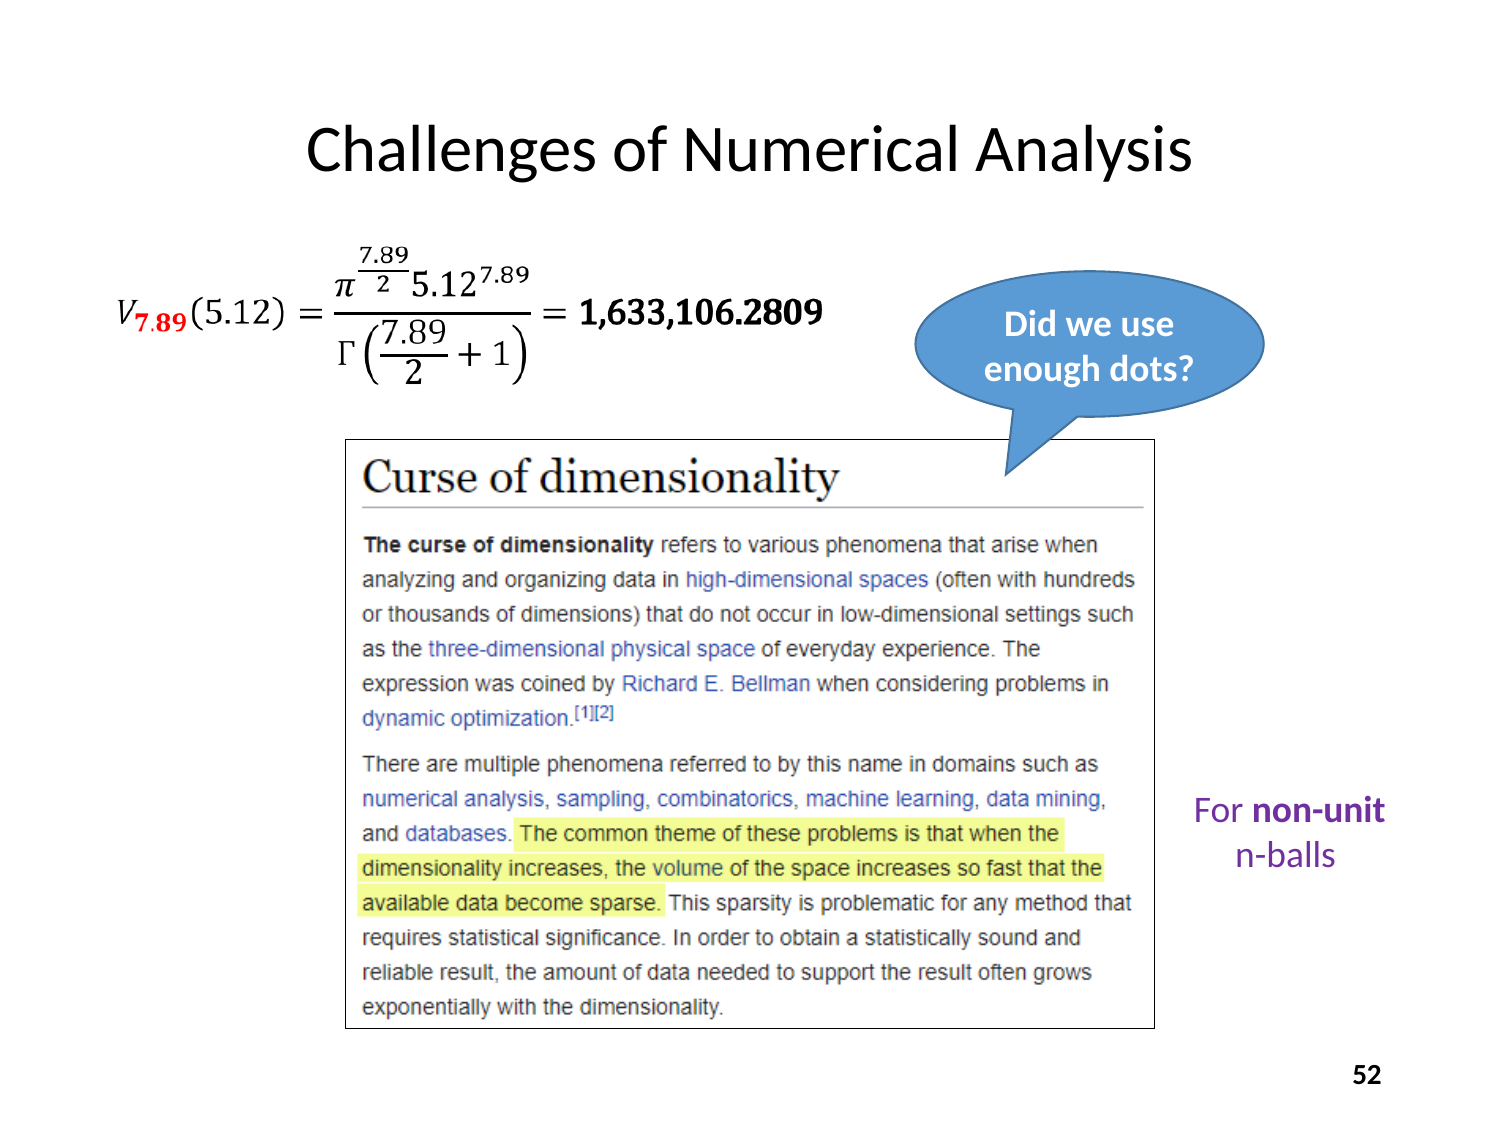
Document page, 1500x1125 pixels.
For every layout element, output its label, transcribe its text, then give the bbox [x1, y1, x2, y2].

text_box Did we use enough dots? [914, 270, 1265, 439]
slide_number 52 [1059, 1042, 1397, 1103]
picture [103, 227, 841, 395]
picture [345, 439, 1155, 1029]
title Challenges of Numerical Analysis [103, 59, 1397, 241]
